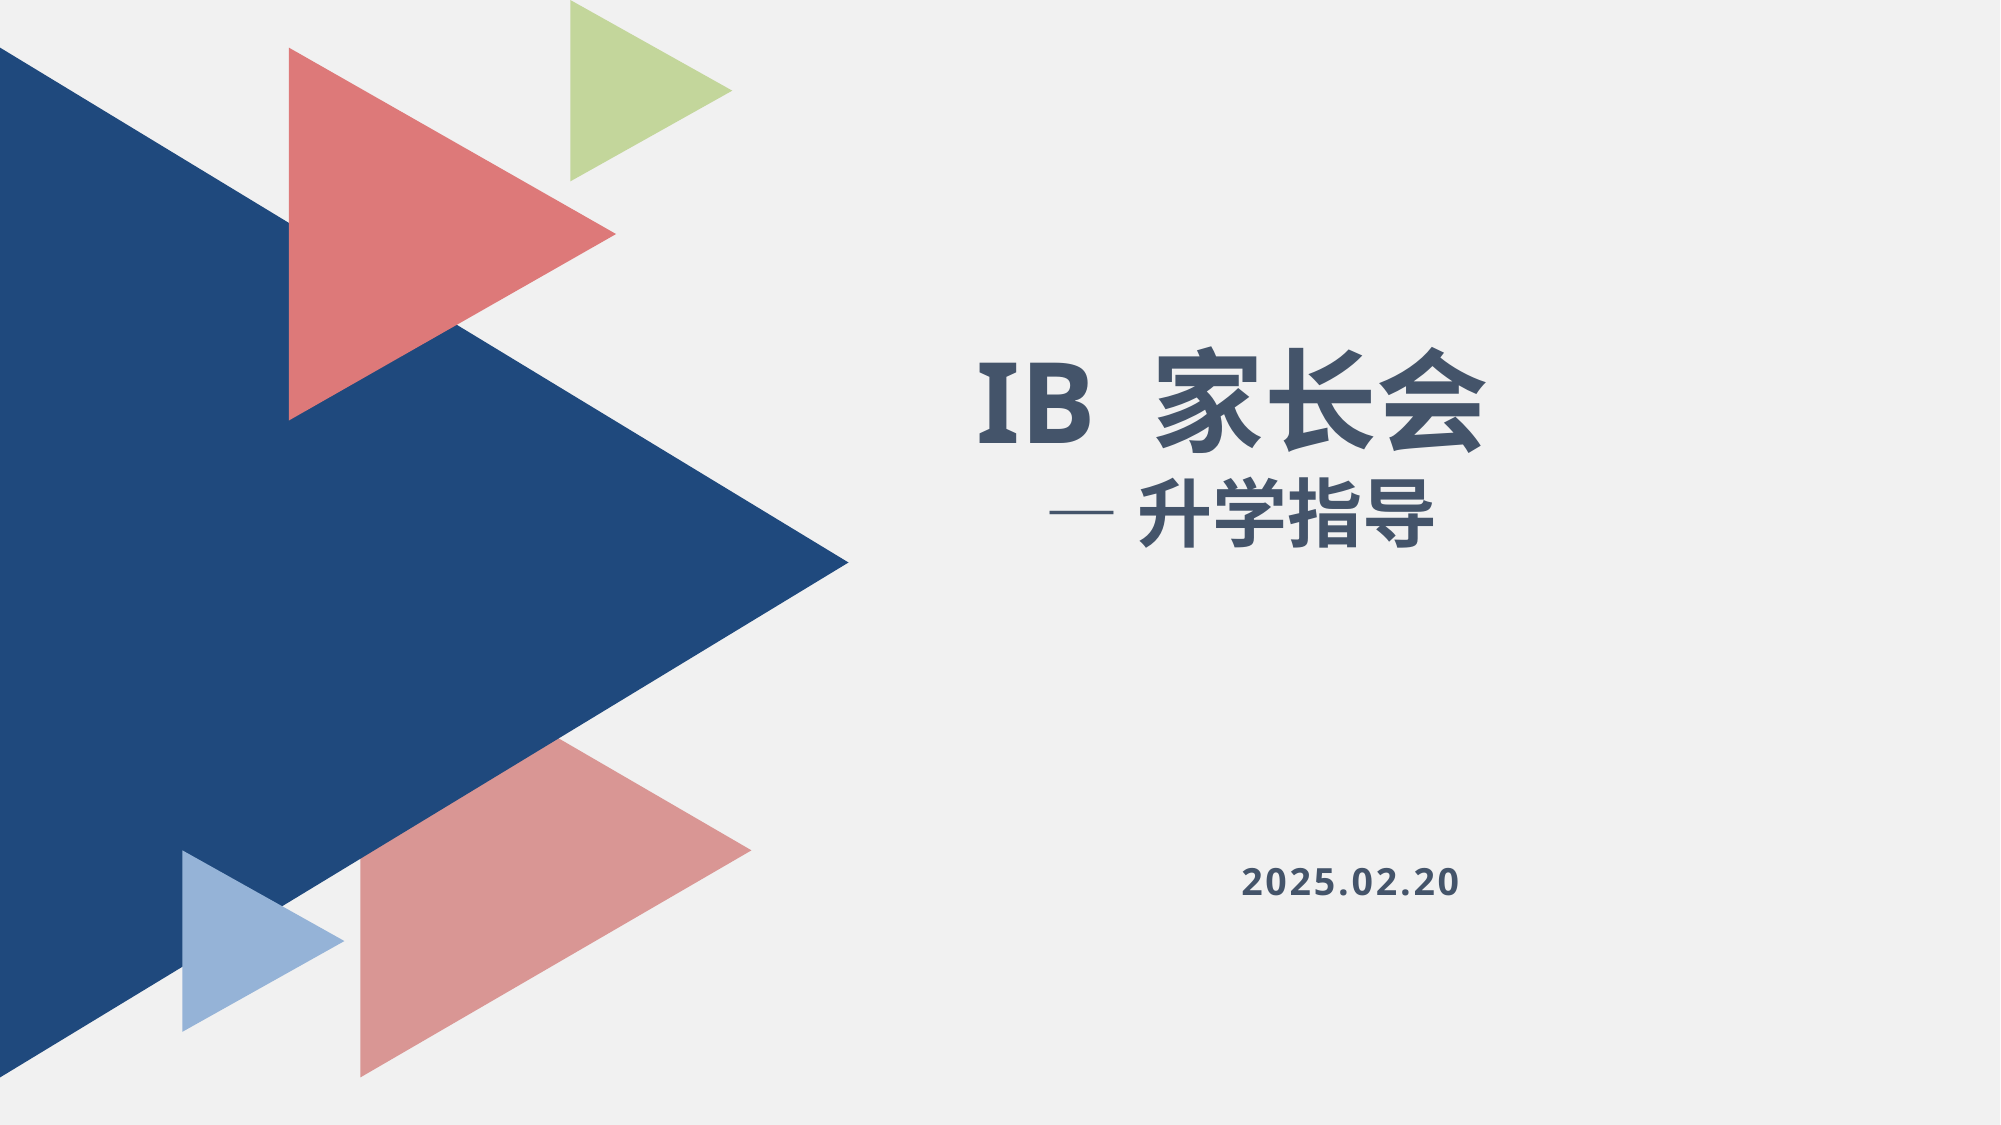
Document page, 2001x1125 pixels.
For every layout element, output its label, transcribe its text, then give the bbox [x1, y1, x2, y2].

text_box 2025.02.20 [1085, 850, 1616, 911]
text_box IB 家长会 —升学指导 [961, 323, 1505, 564]
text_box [0, 0, 849, 1078]
